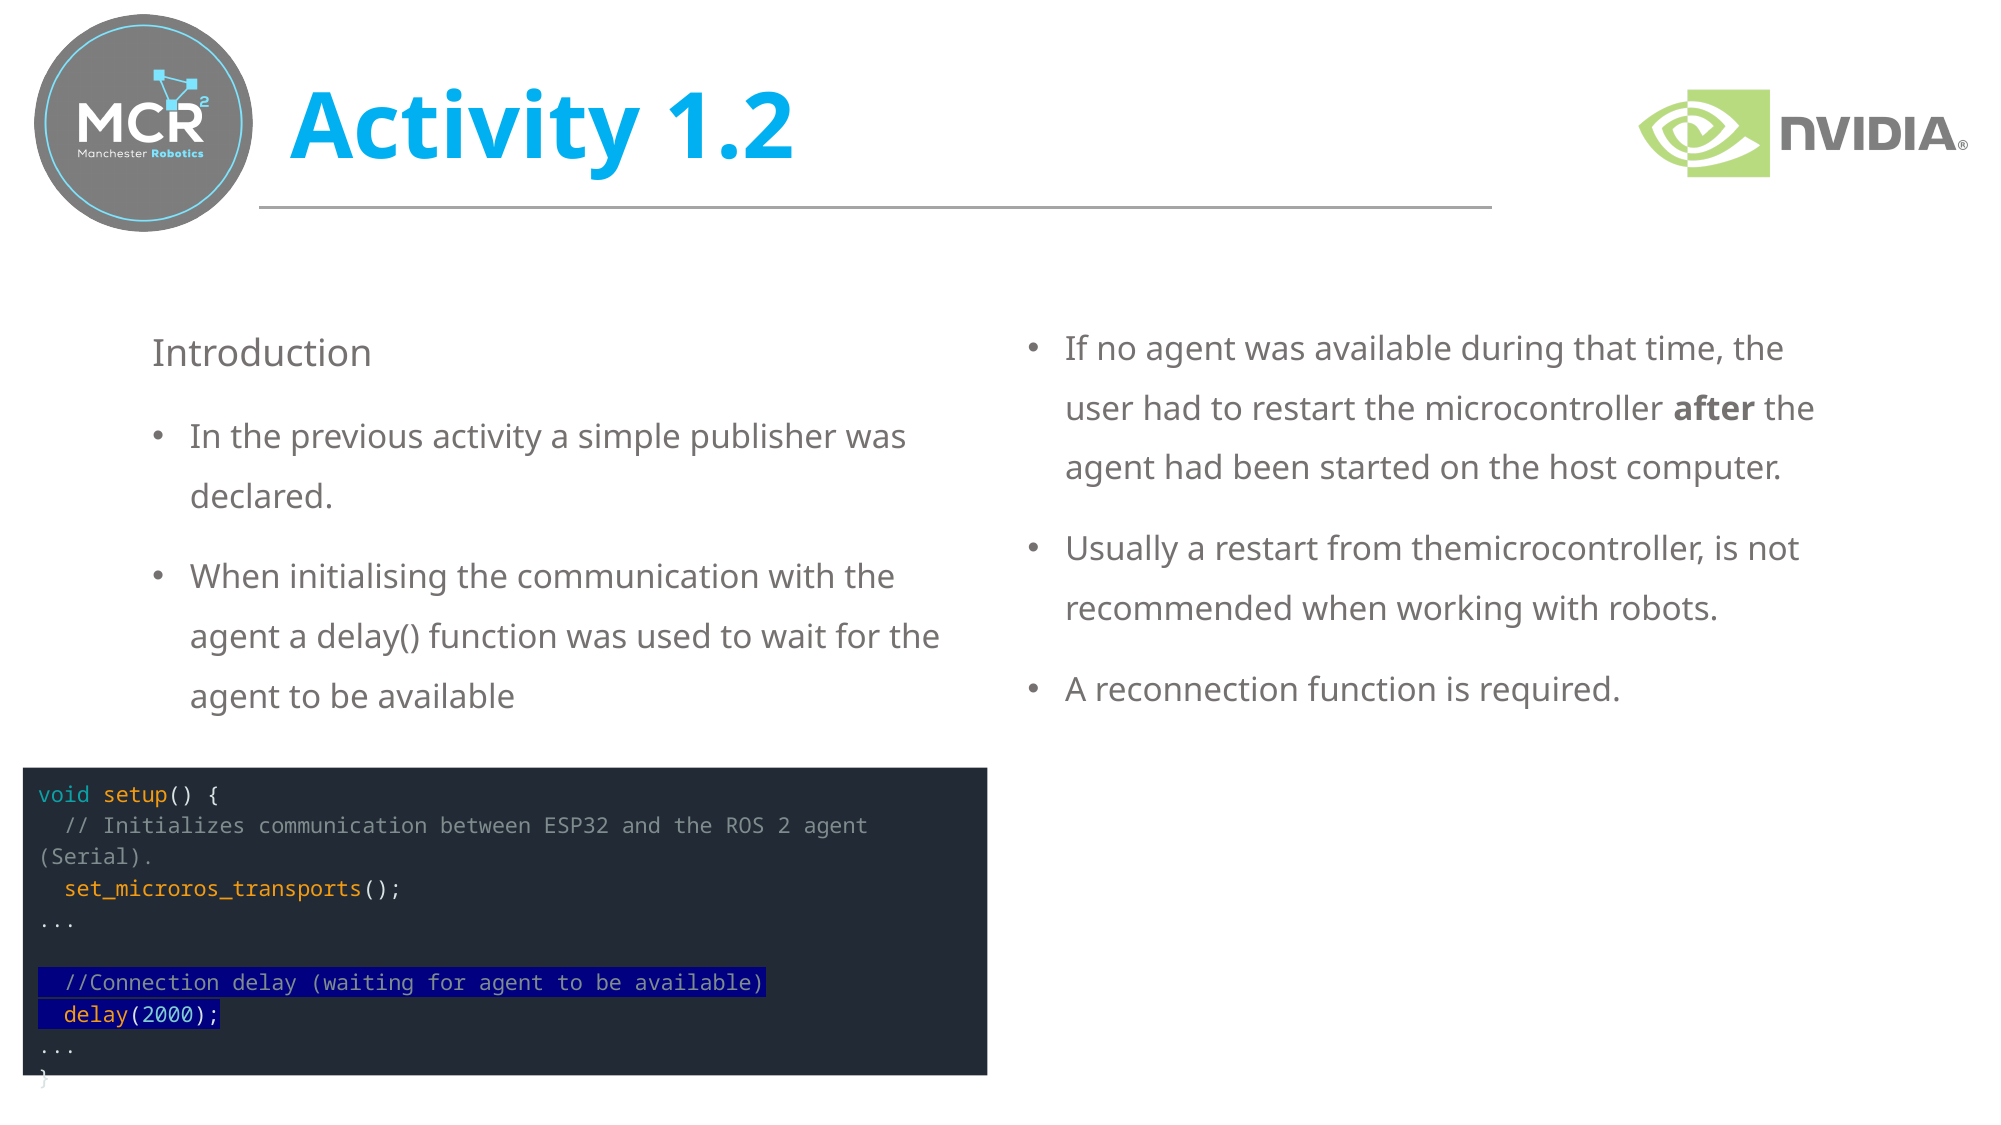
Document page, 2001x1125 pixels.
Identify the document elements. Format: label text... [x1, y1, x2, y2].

text_box void setup() { // Initializes communication between ESP32 and the ROS 2 agent (Serial). set_microros_transports(); ... //Connection delay (waiting for agent to be available) delay(2000); ... } [22, 767, 988, 1076]
list If no agent was available during that time, the user had to restart the microcontroller after the agent had been started on the host computer. Usually a restart from themicrocontroller, is not recommended when working with robots. A reconnection function is required. [1012, 299, 1863, 1014]
title Activity 1.2 [275, 19, 1615, 238]
list Introduction In the previous activity a simple publisher was declared. When initialising the communication with the agent a delay() function was used to wait for the agent to be available [137, 299, 988, 767]
